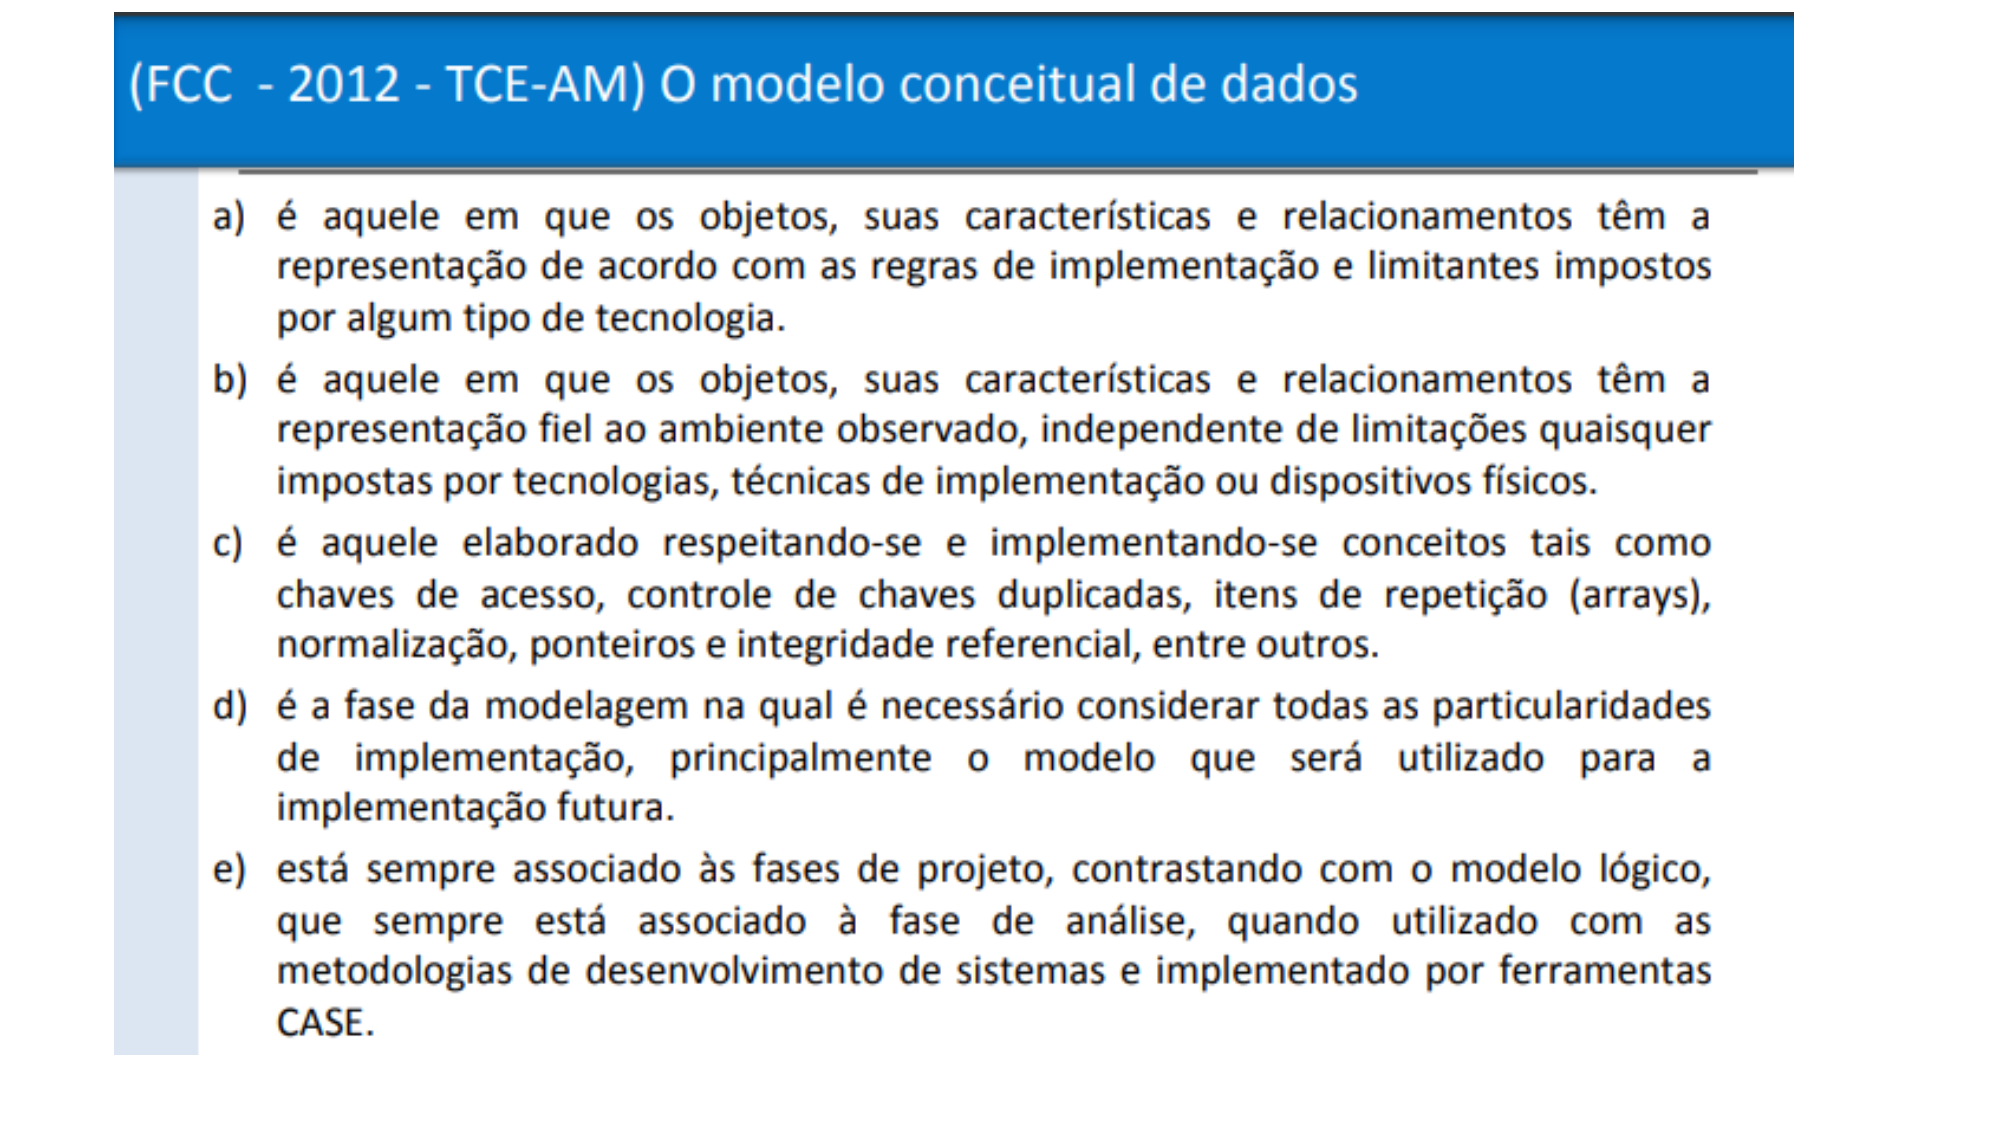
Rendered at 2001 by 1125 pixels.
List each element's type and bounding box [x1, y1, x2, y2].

picture [114, 12, 1794, 1055]
